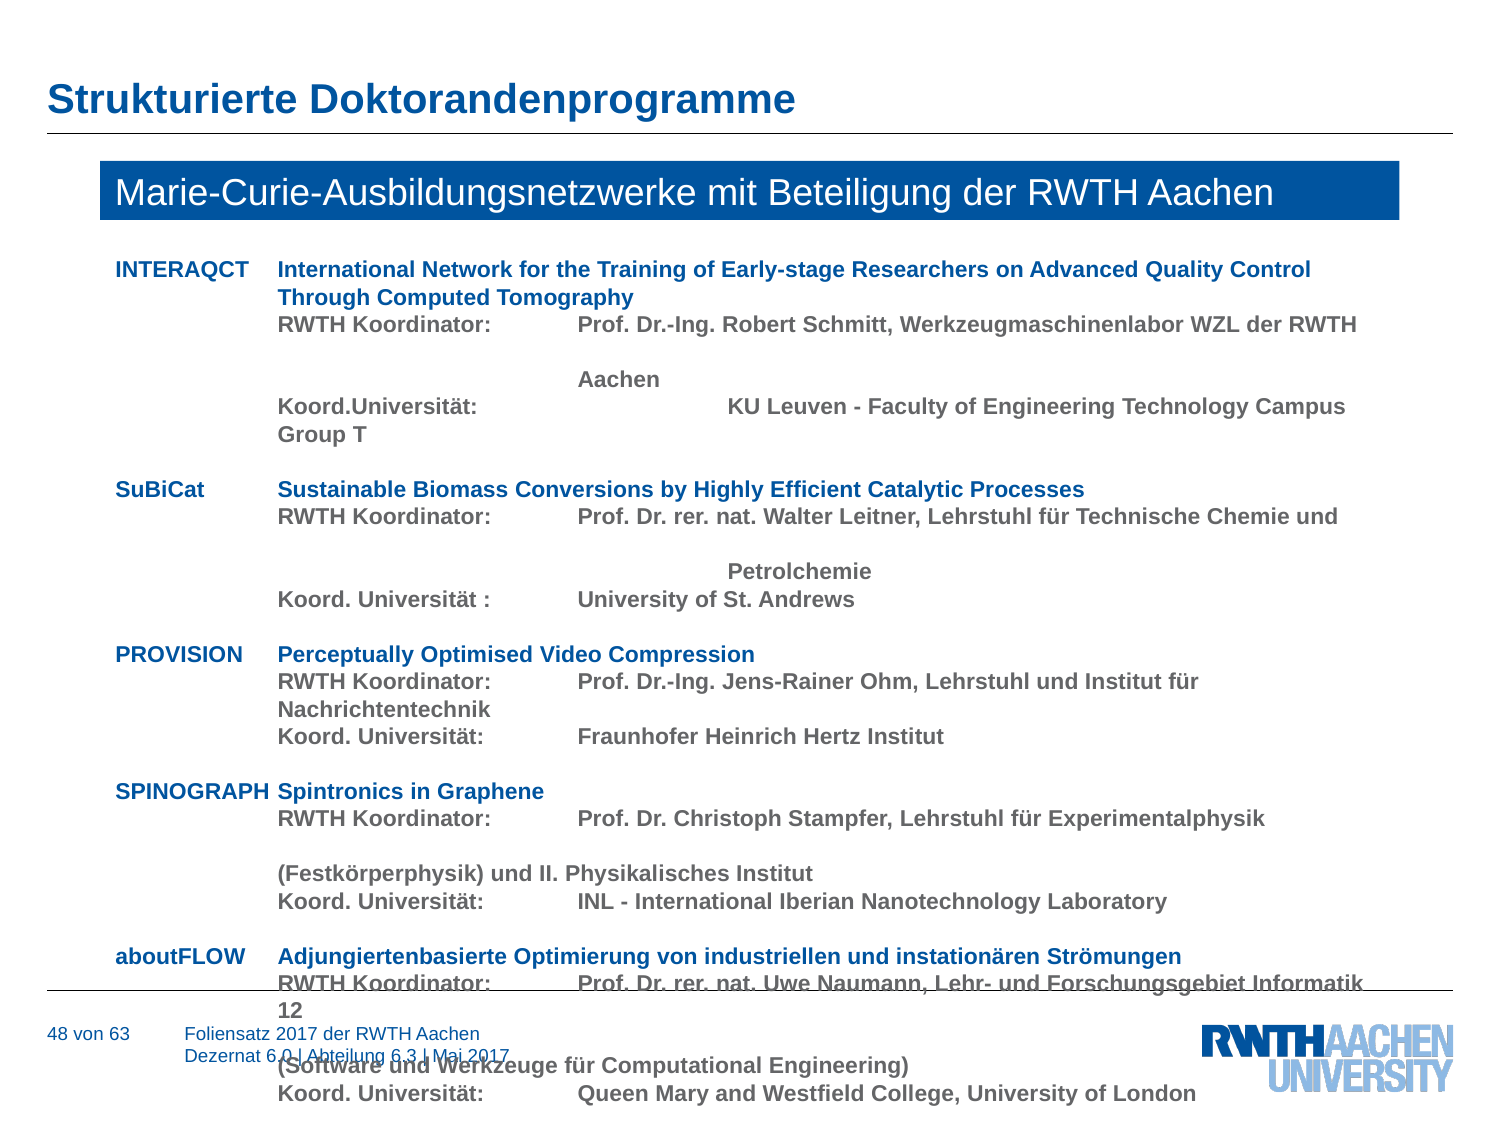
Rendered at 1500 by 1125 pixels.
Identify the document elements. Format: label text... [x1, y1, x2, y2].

title Strukturierte Doktorandenprogramme [47, 33, 1453, 123]
text_box INTERAQCT International Network for the Training of Early-stage Researchers on Advanced Quality Control Through Computed Tomography RWTH Koordinator: Prof. Dr.-Ing. Robert Schmitt, Werkzeugmaschinenlabor WZL der RWTH Aachen Koord.Universität: KU Leuven - Faculty of Engineering Technology Campus Group T SuBiCat Sustainable Biomass Conversions by Highly Efficient Catalytic Processes RWTH Koordinator: Prof. Dr. rer. nat. Walter Leitner, Lehrstuhl für Technische Chemie und Petrolchemie Koord. Universität : University of St. Andrews PROVISION Perceptually Optimised Video Compression RWTH Koordinator: Prof. Dr.-Ing. Jens-Rainer Ohm, Lehrstuhl und Institut für Nachrichtentechnik Koord. Universität: Fraunhofer Heinrich Hertz Institut SPINOGRAPH Spintronics in Graphene RWTH Koordinator: Prof. Dr. Christoph Stampfer, Lehrstuhl für Experimentalphysik (Festkörperphysik) und II. Physikalisches Institut Koord. Universität: INL - International Iberian Nanotechnology Laboratory aboutFLOW Adjungiertenbasierte Optimierung von industriellen und instationären Strömungen RWTH Koordinator: Prof. Dr. rer. nat. Uwe Naumann, Lehr- und Forschungsgebiet Informatik 12 (Software und Werkzeuge für Computational Engineering) Koord. Universität: Queen Mary and Westfield College, University of London [100, 220, 1400, 964]
footer 48 von 63 [47, 1021, 168, 1087]
text_box Marie-Curie-Ausbildungsnetzwerke mit Beteiligung der RWTH Aachen [100, 160, 1400, 220]
picture [1181, 991, 1474, 1125]
